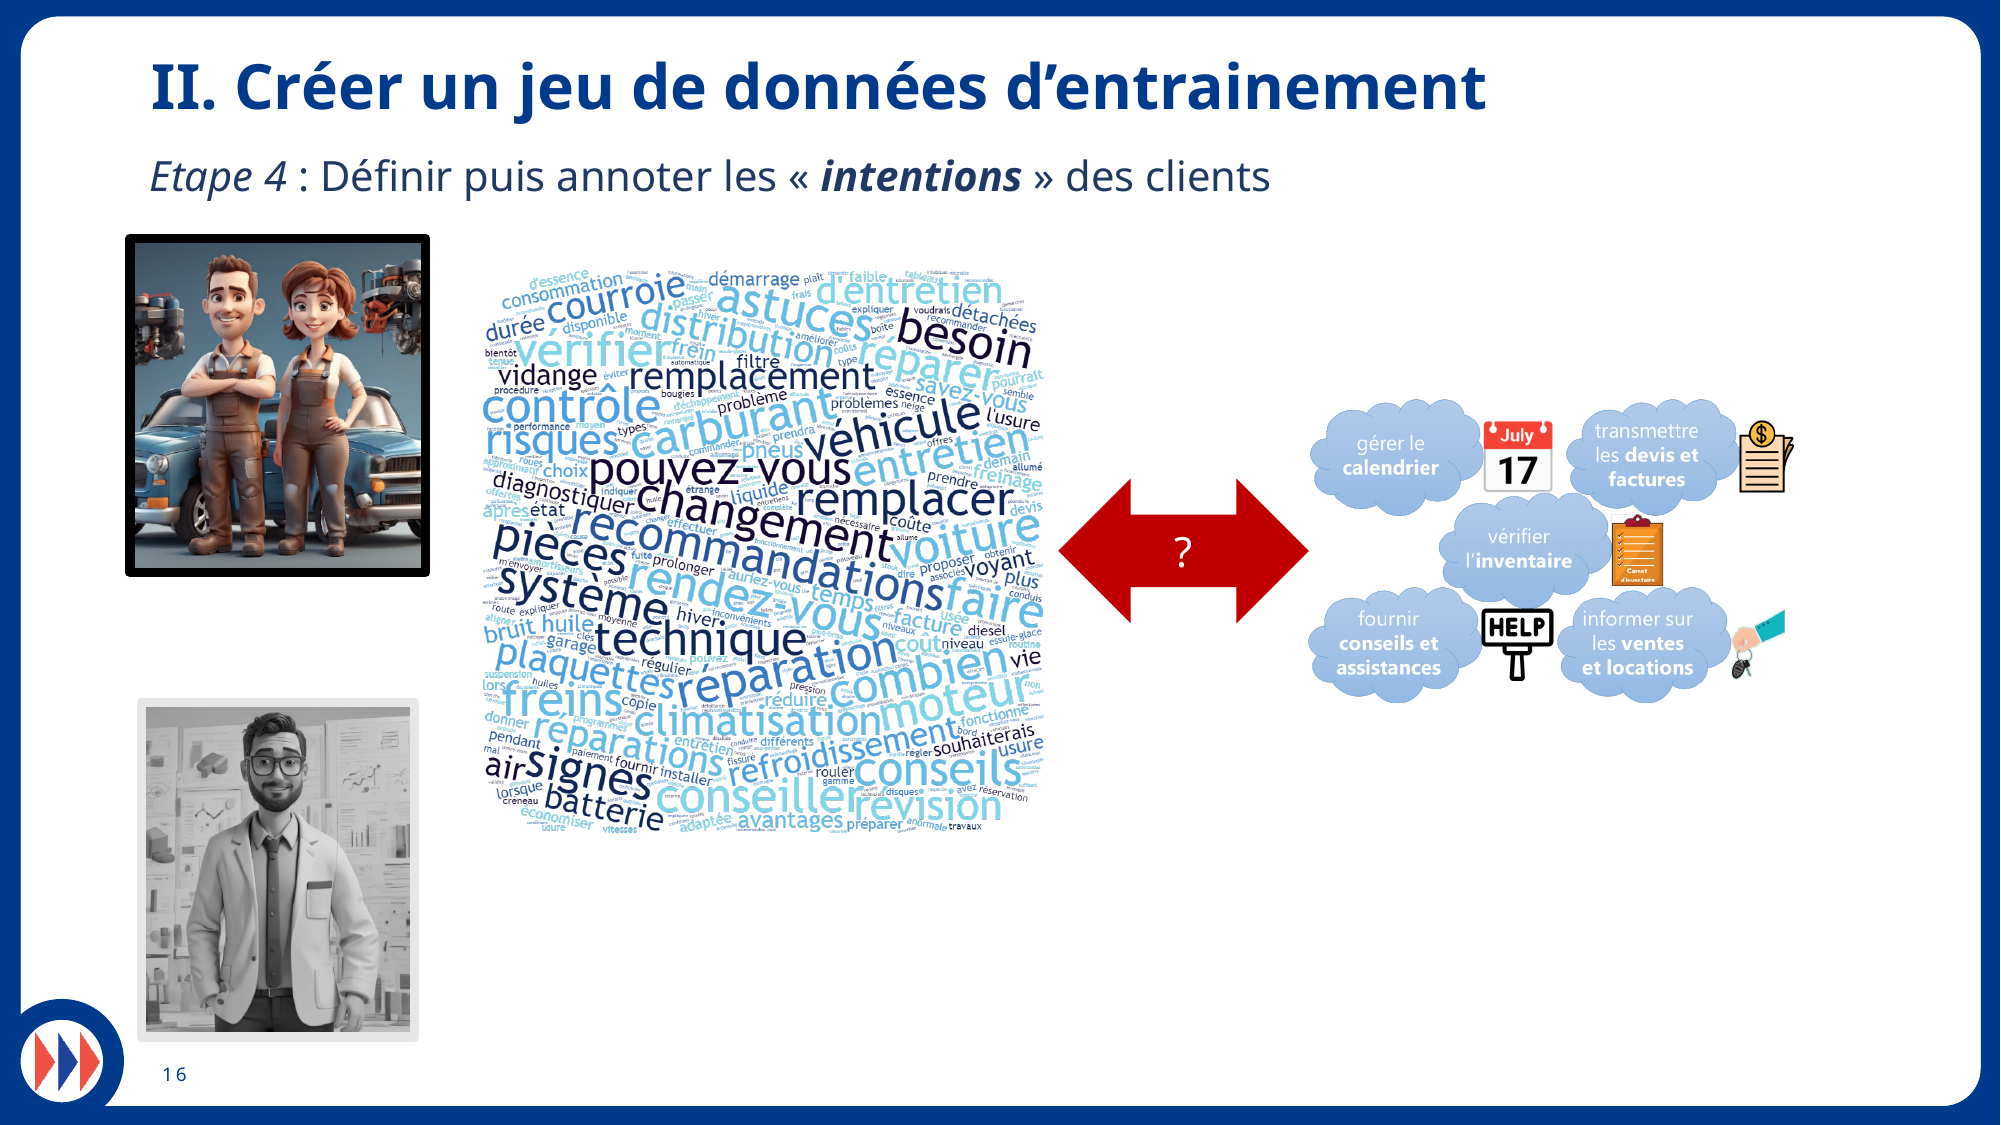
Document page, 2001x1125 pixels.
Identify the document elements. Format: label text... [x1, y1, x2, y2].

title II. Créer un jeu de données d’entrainement [137, 48, 1945, 135]
picture [35, 1032, 100, 1091]
slide_number 16 [147, 1056, 233, 1094]
picture [145, 707, 410, 1033]
picture [467, 255, 1059, 847]
text_box ? [1059, 475, 1308, 626]
picture [134, 242, 421, 568]
picture [1308, 399, 1794, 703]
list Etape 4 : Définir puis annoter les « intentions » des clients [134, 142, 1945, 201]
